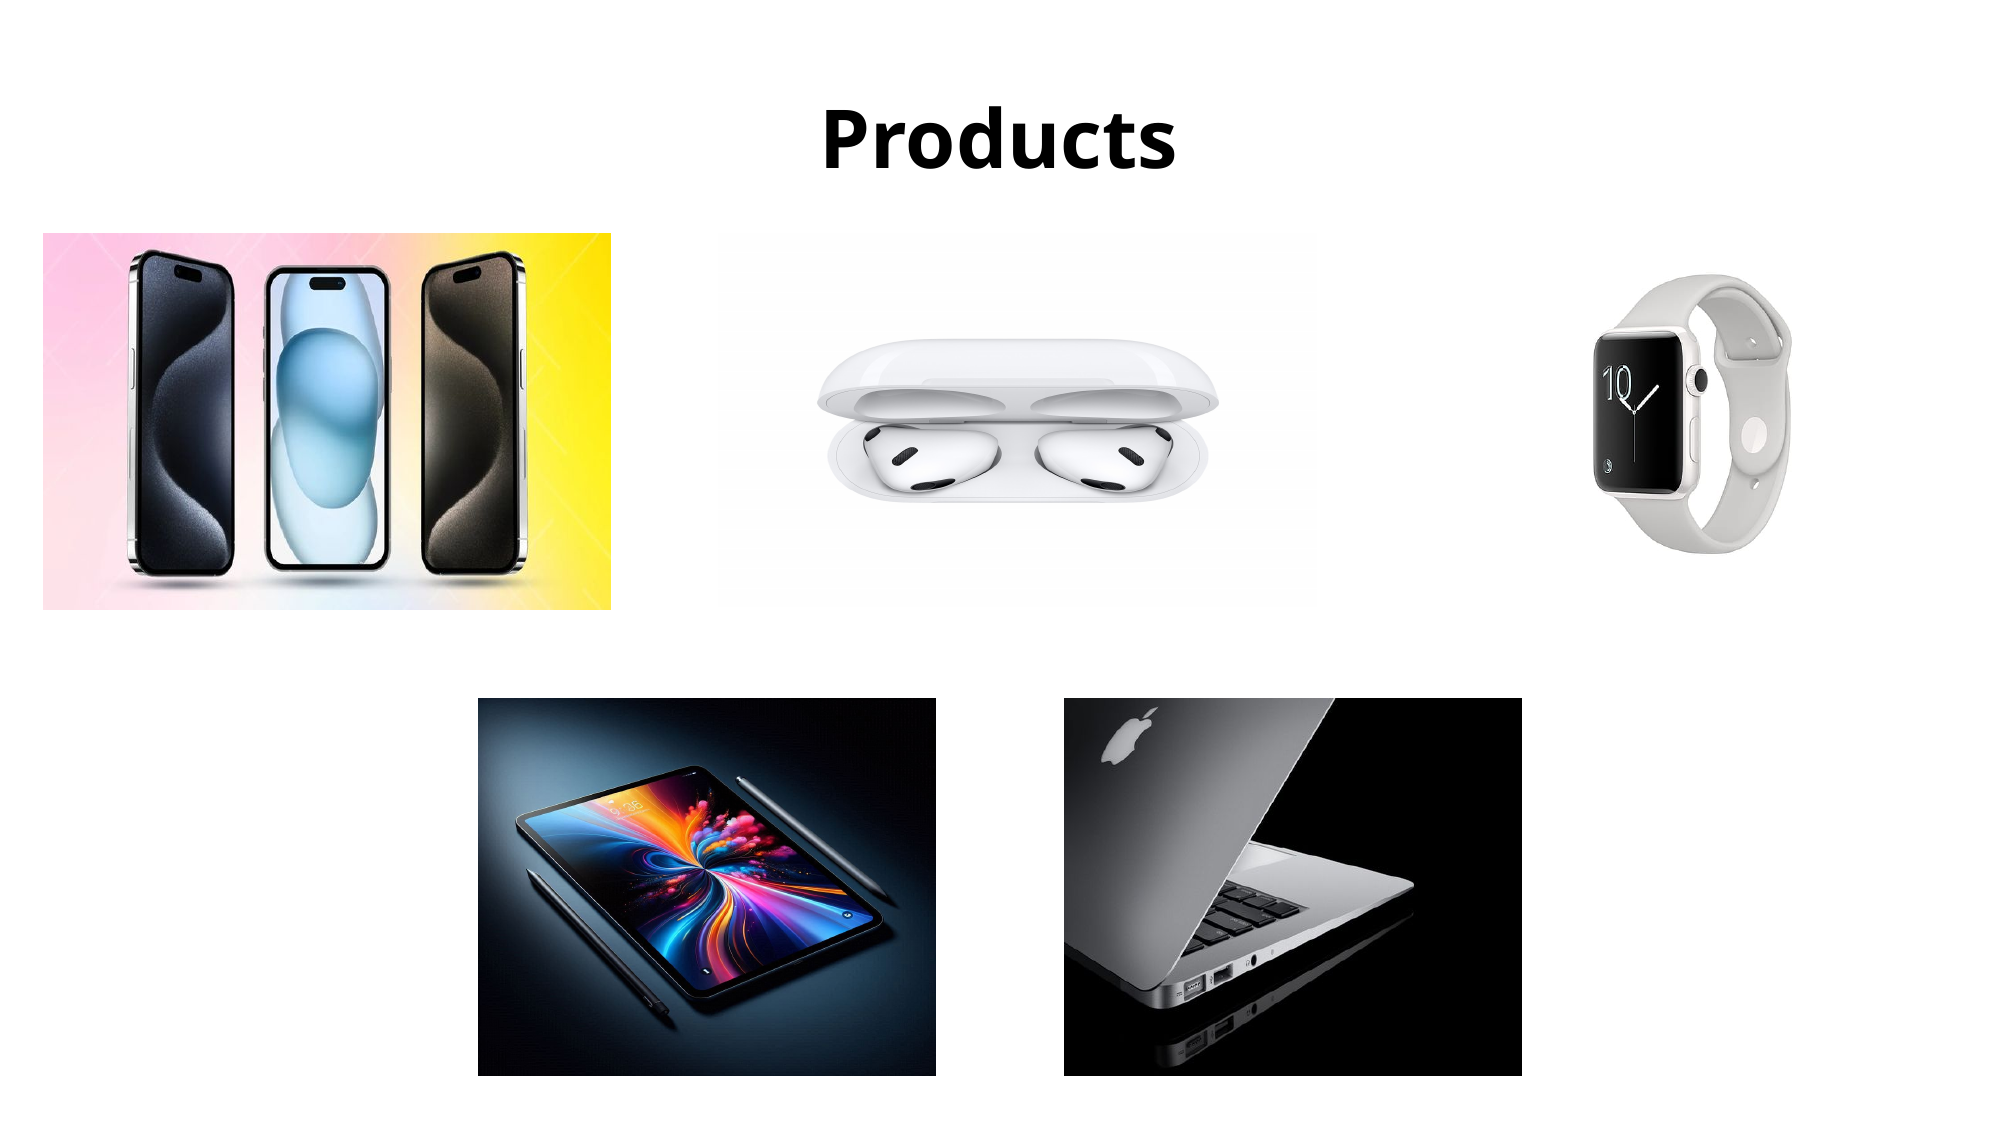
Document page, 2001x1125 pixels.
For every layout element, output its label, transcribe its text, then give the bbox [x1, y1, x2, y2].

title Products [224, 89, 1774, 194]
picture [1064, 698, 1522, 1076]
picture [478, 698, 936, 1076]
picture [718, 233, 1317, 608]
picture [1447, 239, 1937, 605]
picture [43, 233, 611, 610]
